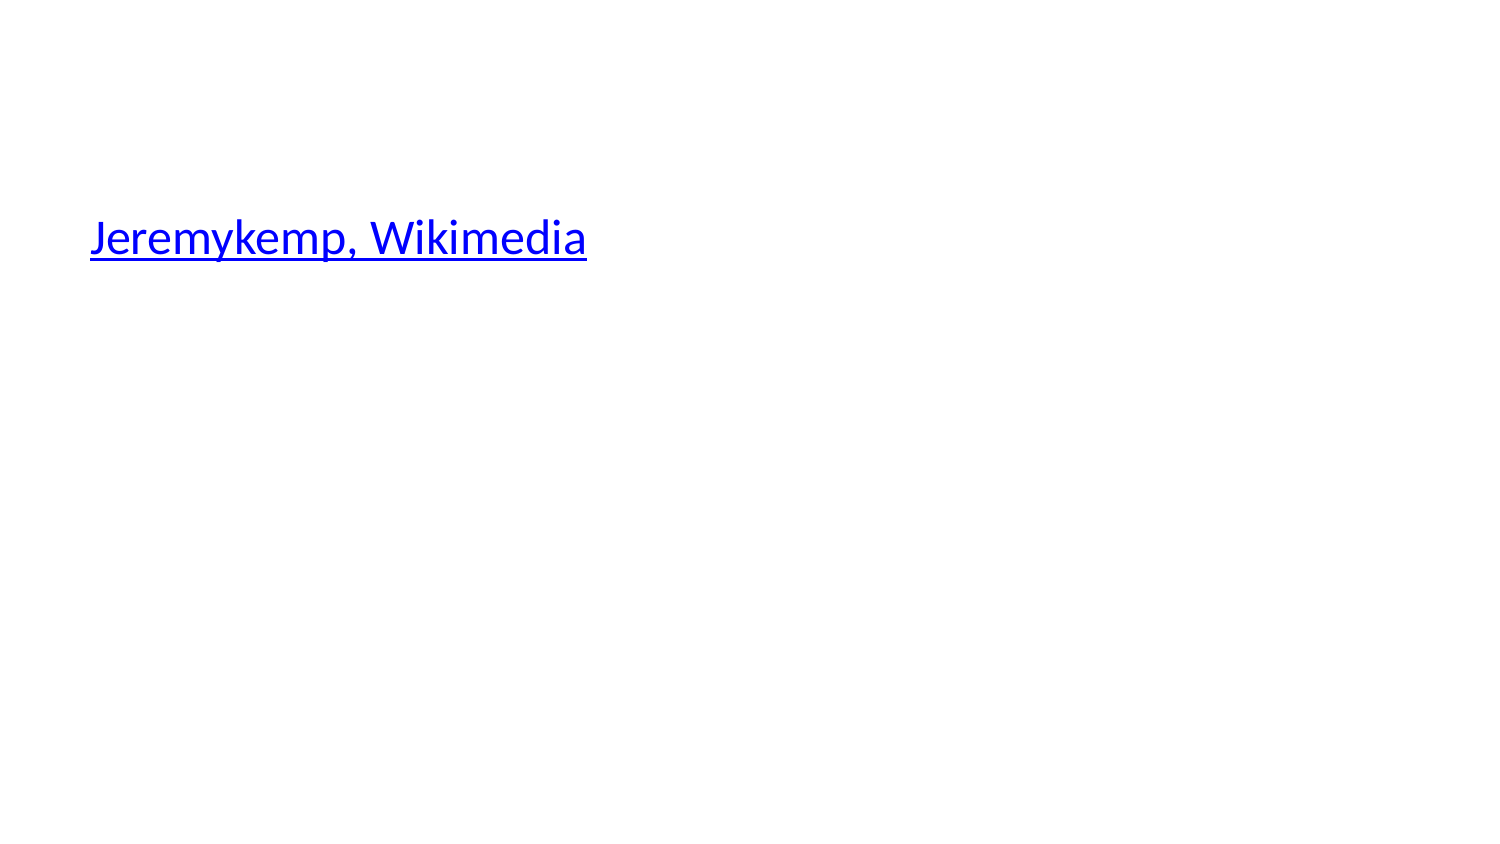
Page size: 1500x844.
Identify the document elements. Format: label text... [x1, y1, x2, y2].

list Jeremykemp, Wikimedia [75, 196, 1425, 754]
